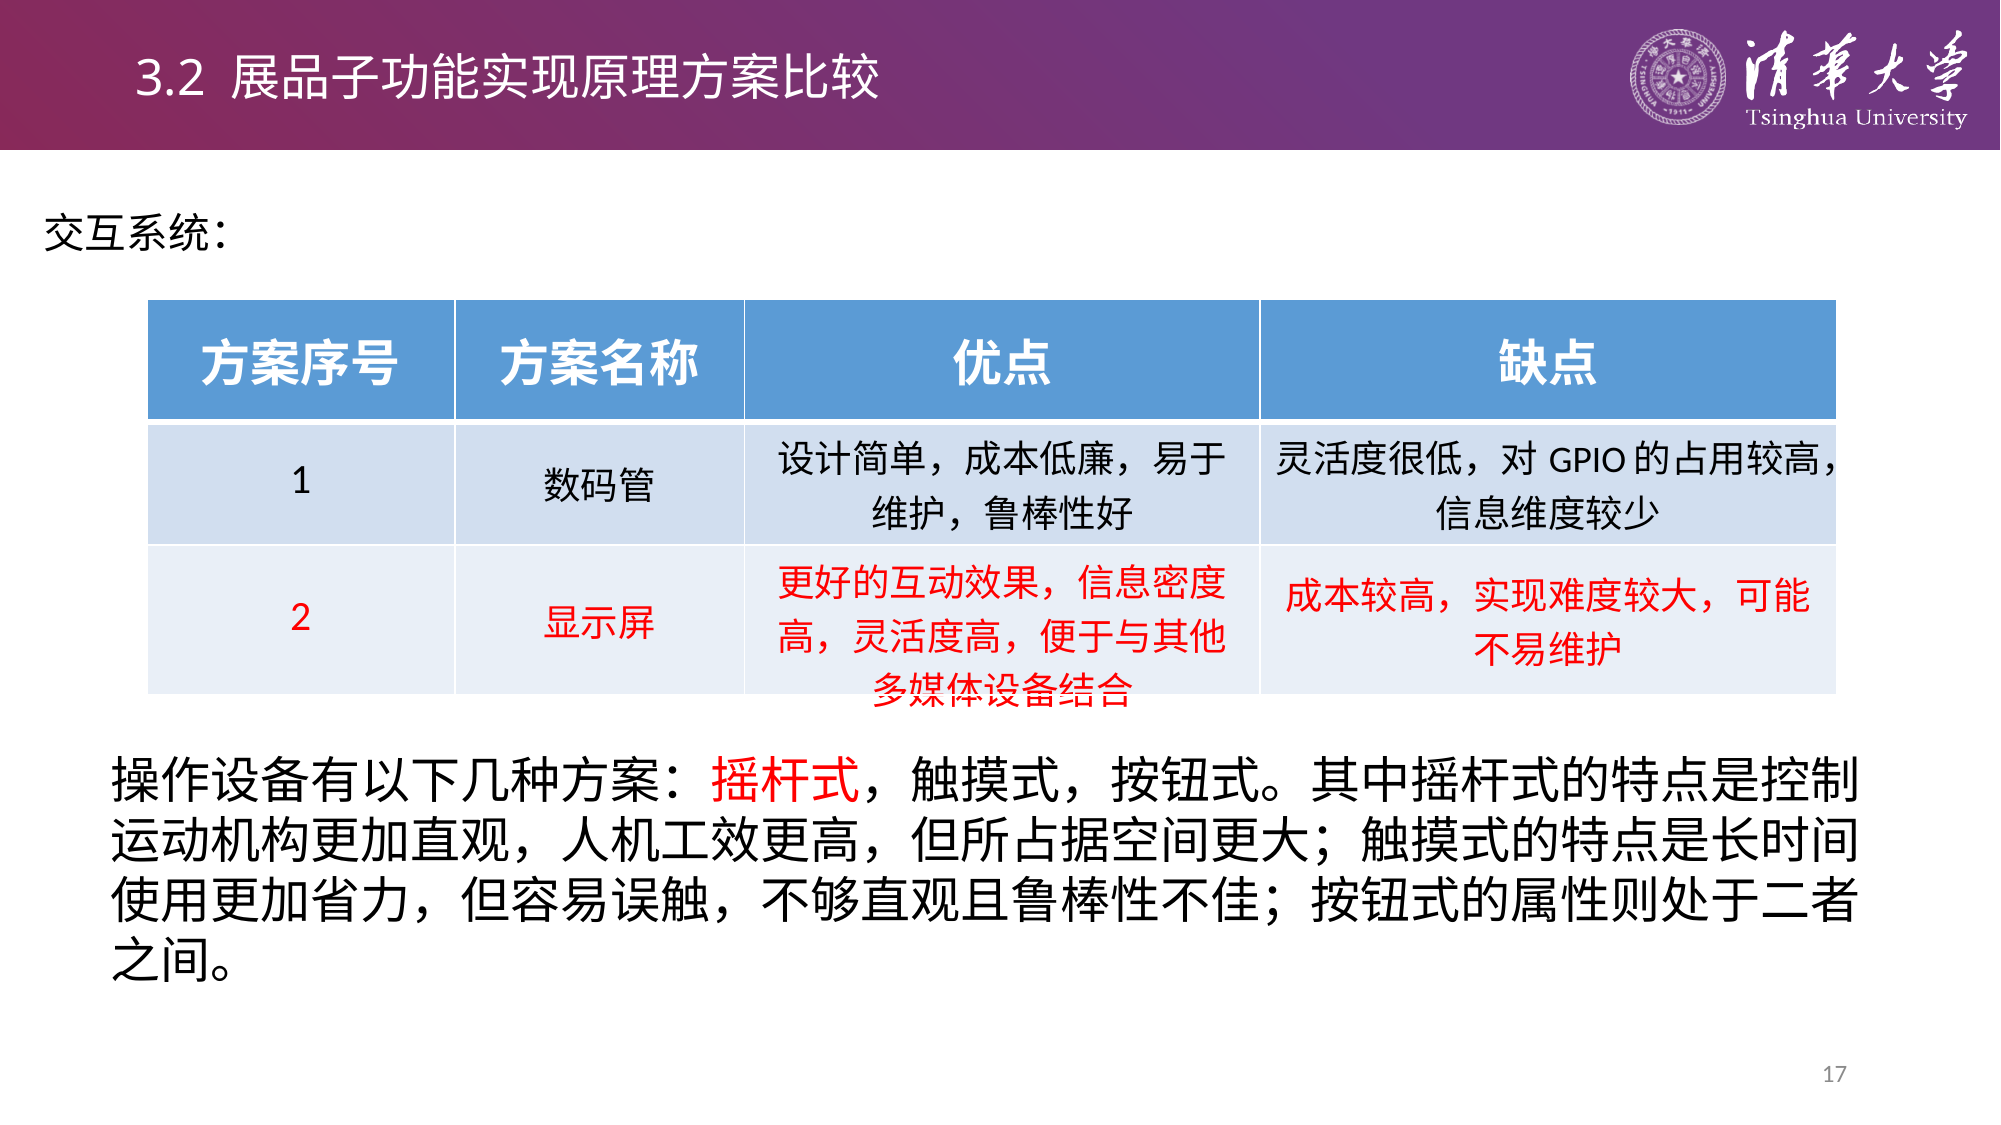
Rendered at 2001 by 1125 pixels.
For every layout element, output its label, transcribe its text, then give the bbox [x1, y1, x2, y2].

table_cell 更好的互动效果，信息密度高，灵活度高，便于与其他多媒体设备结合 [745, 546, 1259, 694]
text_box 交互系统： [0, 174, 1738, 265]
slide_number 17 [1412, 1042, 1863, 1103]
table_header 缺点 [1261, 300, 1836, 419]
table_header 方案名称 [456, 300, 744, 419]
table_cell 灵活度很低，对GPIO的占用较高，信息维度较少 [1261, 425, 1836, 544]
text_box [0, 0, 2000, 151]
text_box 3.2 展品子功能实现原理方案比较 [120, 37, 1630, 113]
table_cell 显示屏 [456, 546, 744, 694]
table_cell 成本较高，实现难度较大，可能不易维护 [1261, 546, 1836, 694]
text_box 操作设备有以下几种方案：摇杆式，触摸式，按钮式。其中摇杆式的特点是控制运动机构更加直观，人机工效更高，但所占据空间更大；触摸式的特点是长时间使用更加省力，但容易误触，不够直观且鲁棒性不佳；按钮式的属性则处于二者之间。 [95, 741, 1905, 996]
table_cell 1 [148, 425, 454, 544]
table_cell 2 [148, 546, 454, 694]
table_header 方案序号 [148, 300, 454, 419]
table_cell 数码管 [456, 425, 744, 544]
table_header 优点 [745, 300, 1259, 419]
table_cell 设计简单，成本低廉，易于维护，鲁棒性好 [745, 425, 1259, 544]
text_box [1630, 29, 1968, 130]
